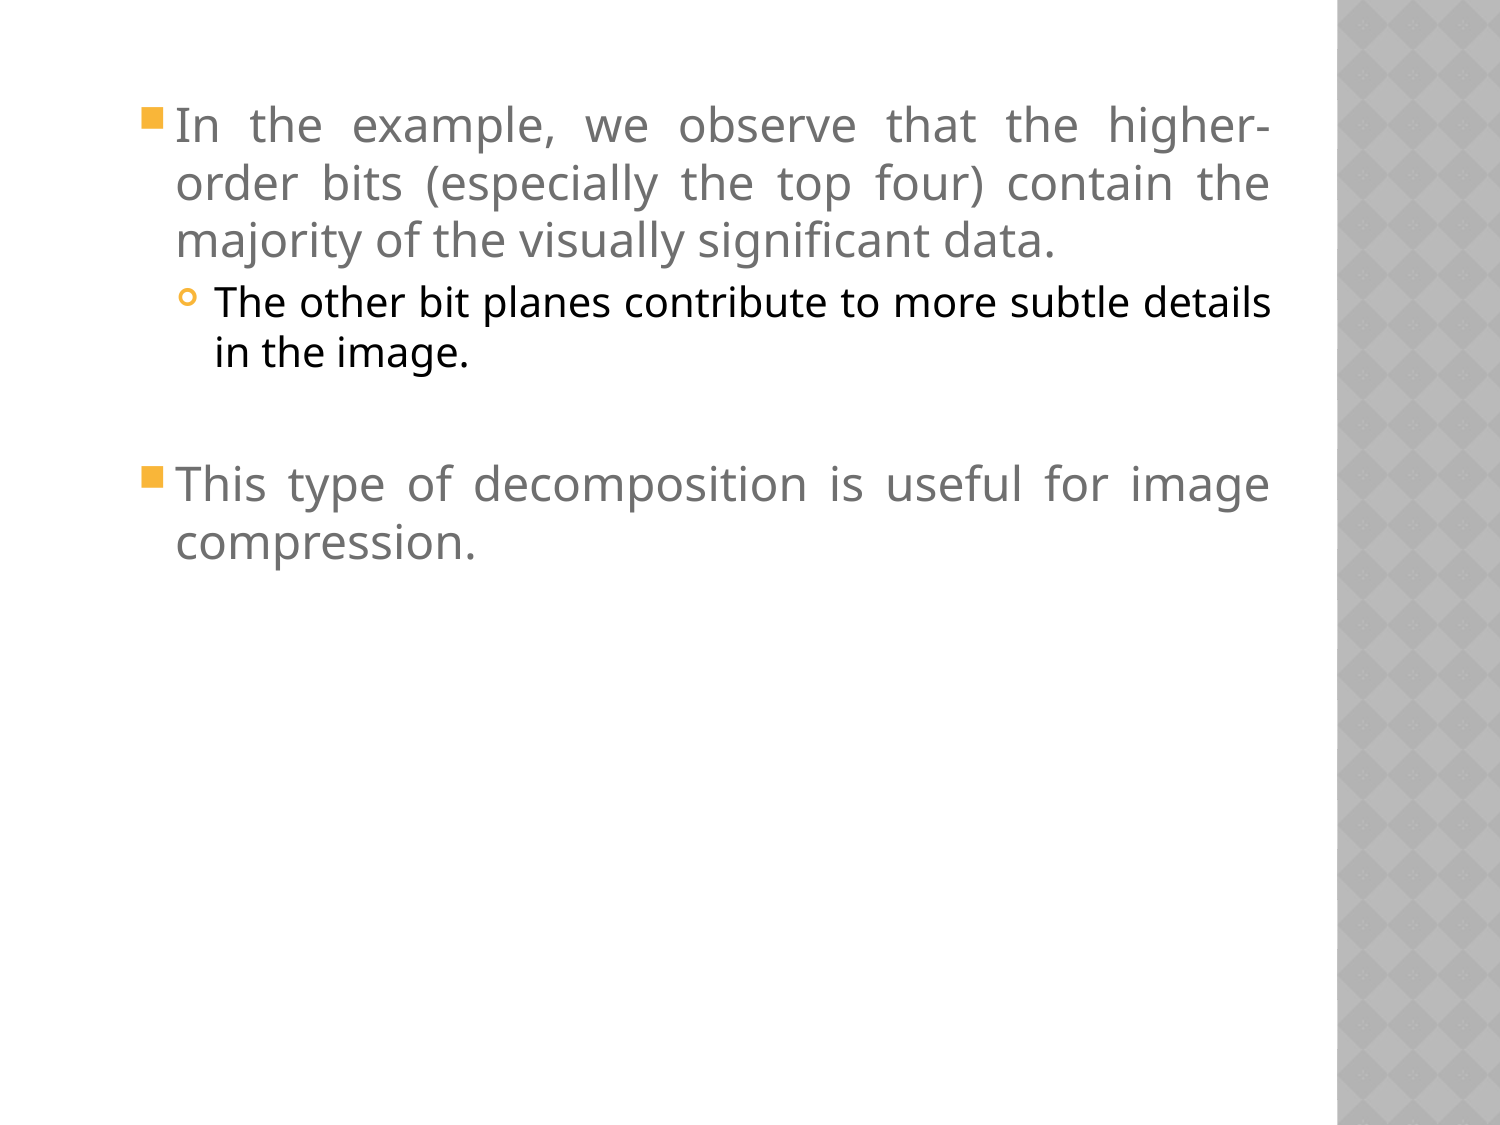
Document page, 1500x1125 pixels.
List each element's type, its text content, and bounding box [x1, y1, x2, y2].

list In the example, we observe that the higher-order bits (especially the top four) contain the majority of the visually significant data. The other bit planes contribute to more subtle details in the image. This type of decomposition is useful for image compression. [75, 87, 1288, 1059]
